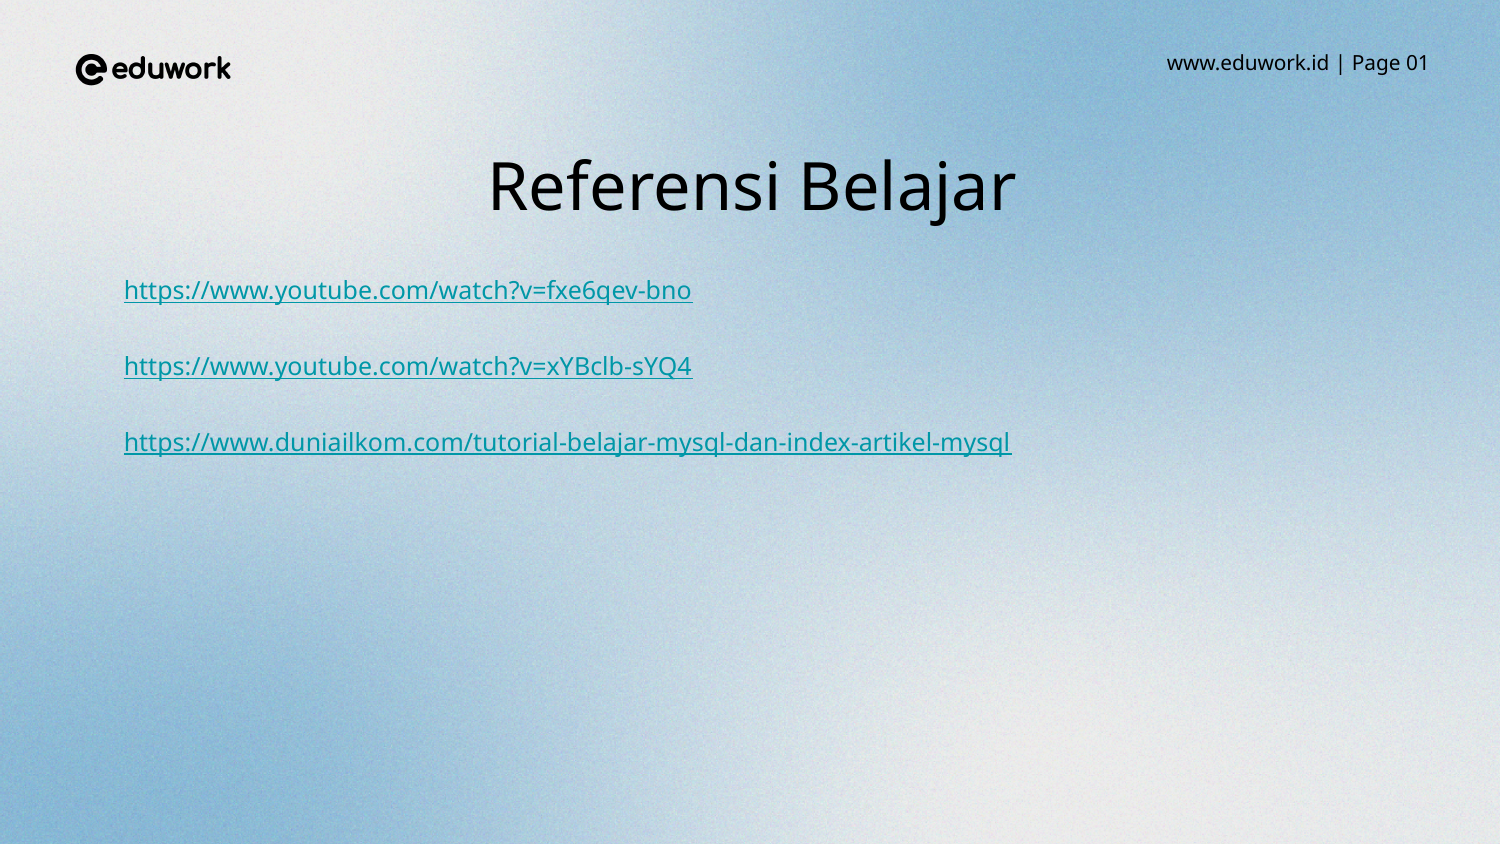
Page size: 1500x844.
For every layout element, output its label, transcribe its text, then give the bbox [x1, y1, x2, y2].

text_box https://www.youtube.com/watch?v=fxe6qev-bno https://www.youtube.com/watch?v=xYBclb-sYQ4 https://www.duniailkom.com/tutorial-belajar-mysql-dan-index-artikel-mysql [108, 242, 1364, 791]
text_box www.eduwork.id | Page 01 [1134, 37, 1445, 88]
text_box Referensi Belajar [300, 88, 1205, 239]
picture [0, 0, 1500, 844]
